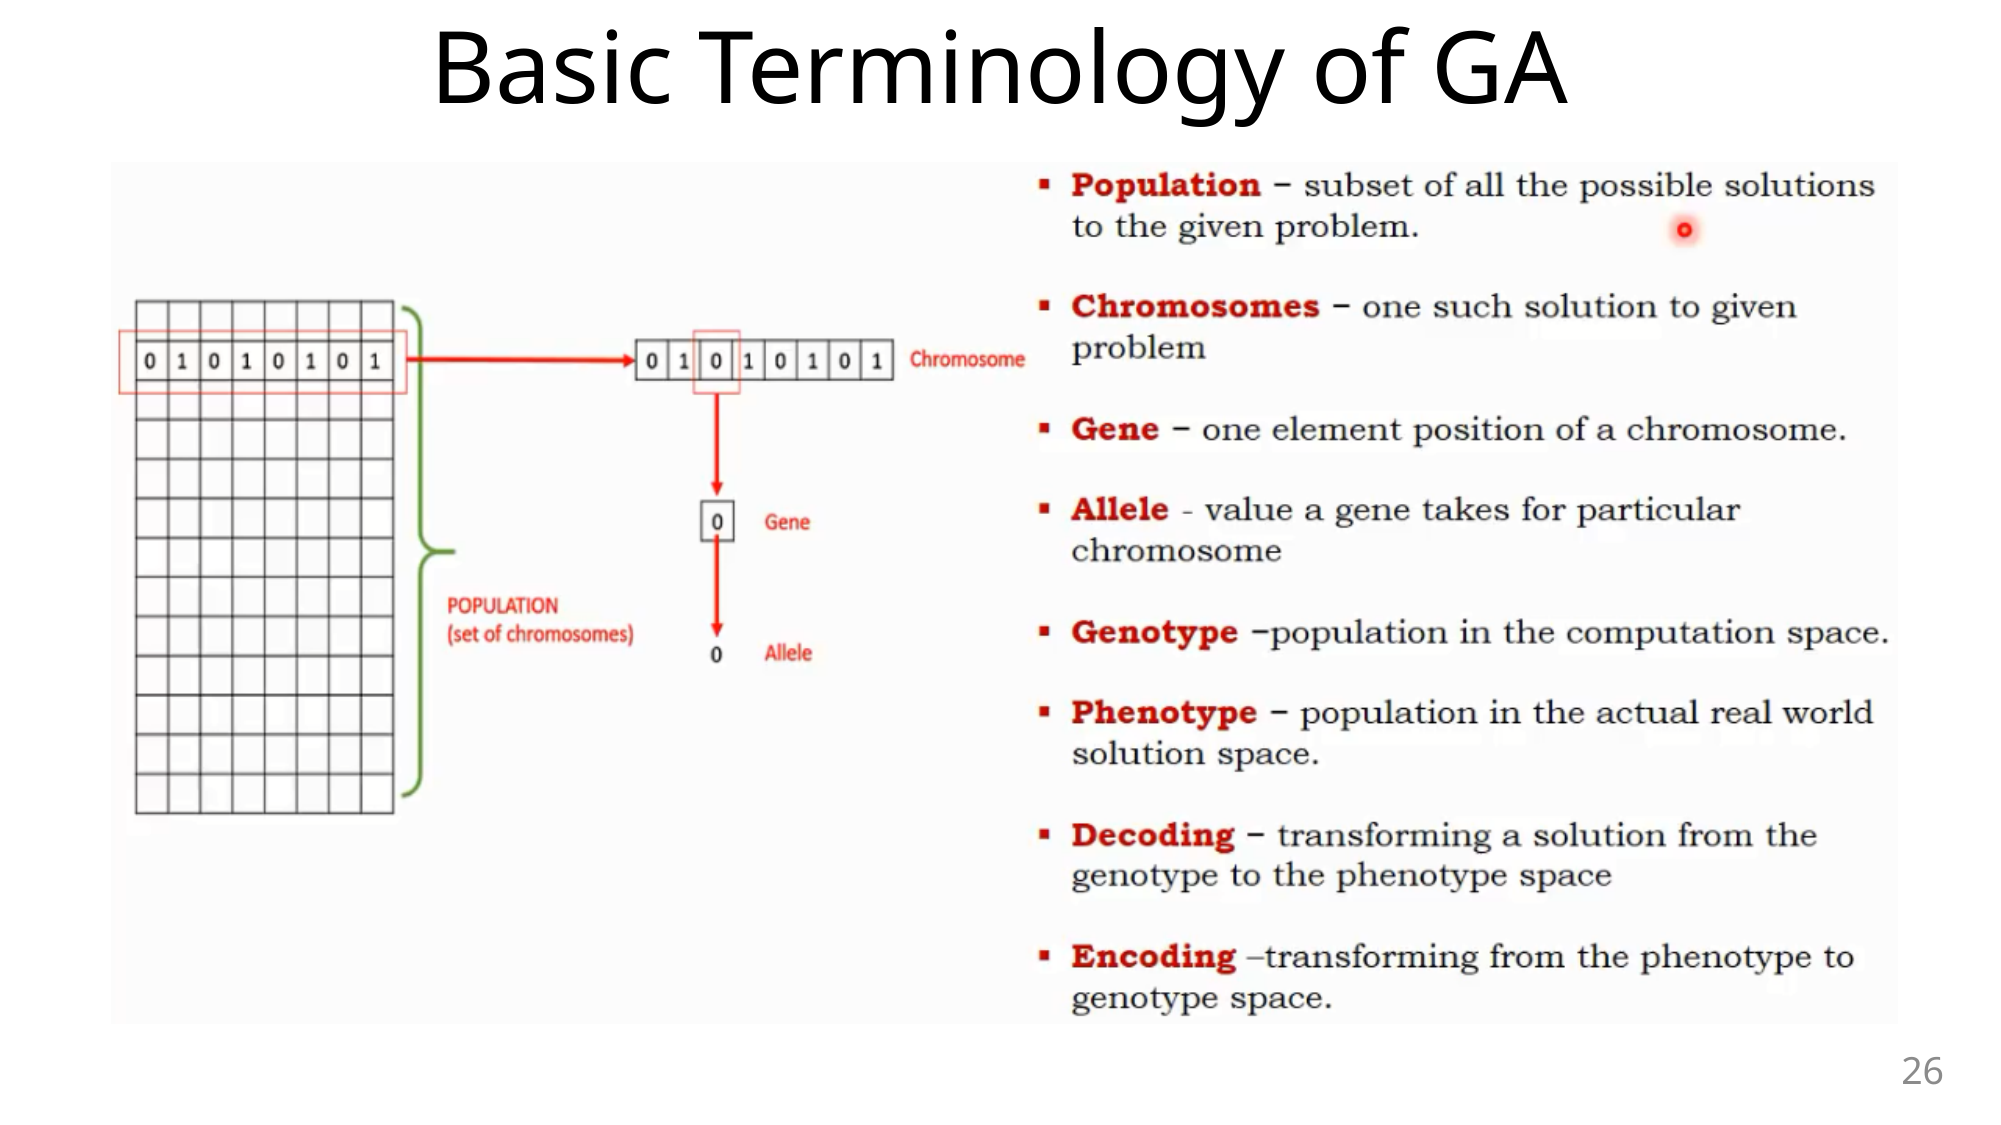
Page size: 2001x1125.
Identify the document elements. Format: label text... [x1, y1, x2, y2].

title Basic Terminology of GA [137, 0, 1863, 144]
slide_number 26 [1836, 1042, 1960, 1103]
picture [111, 162, 1898, 1024]
